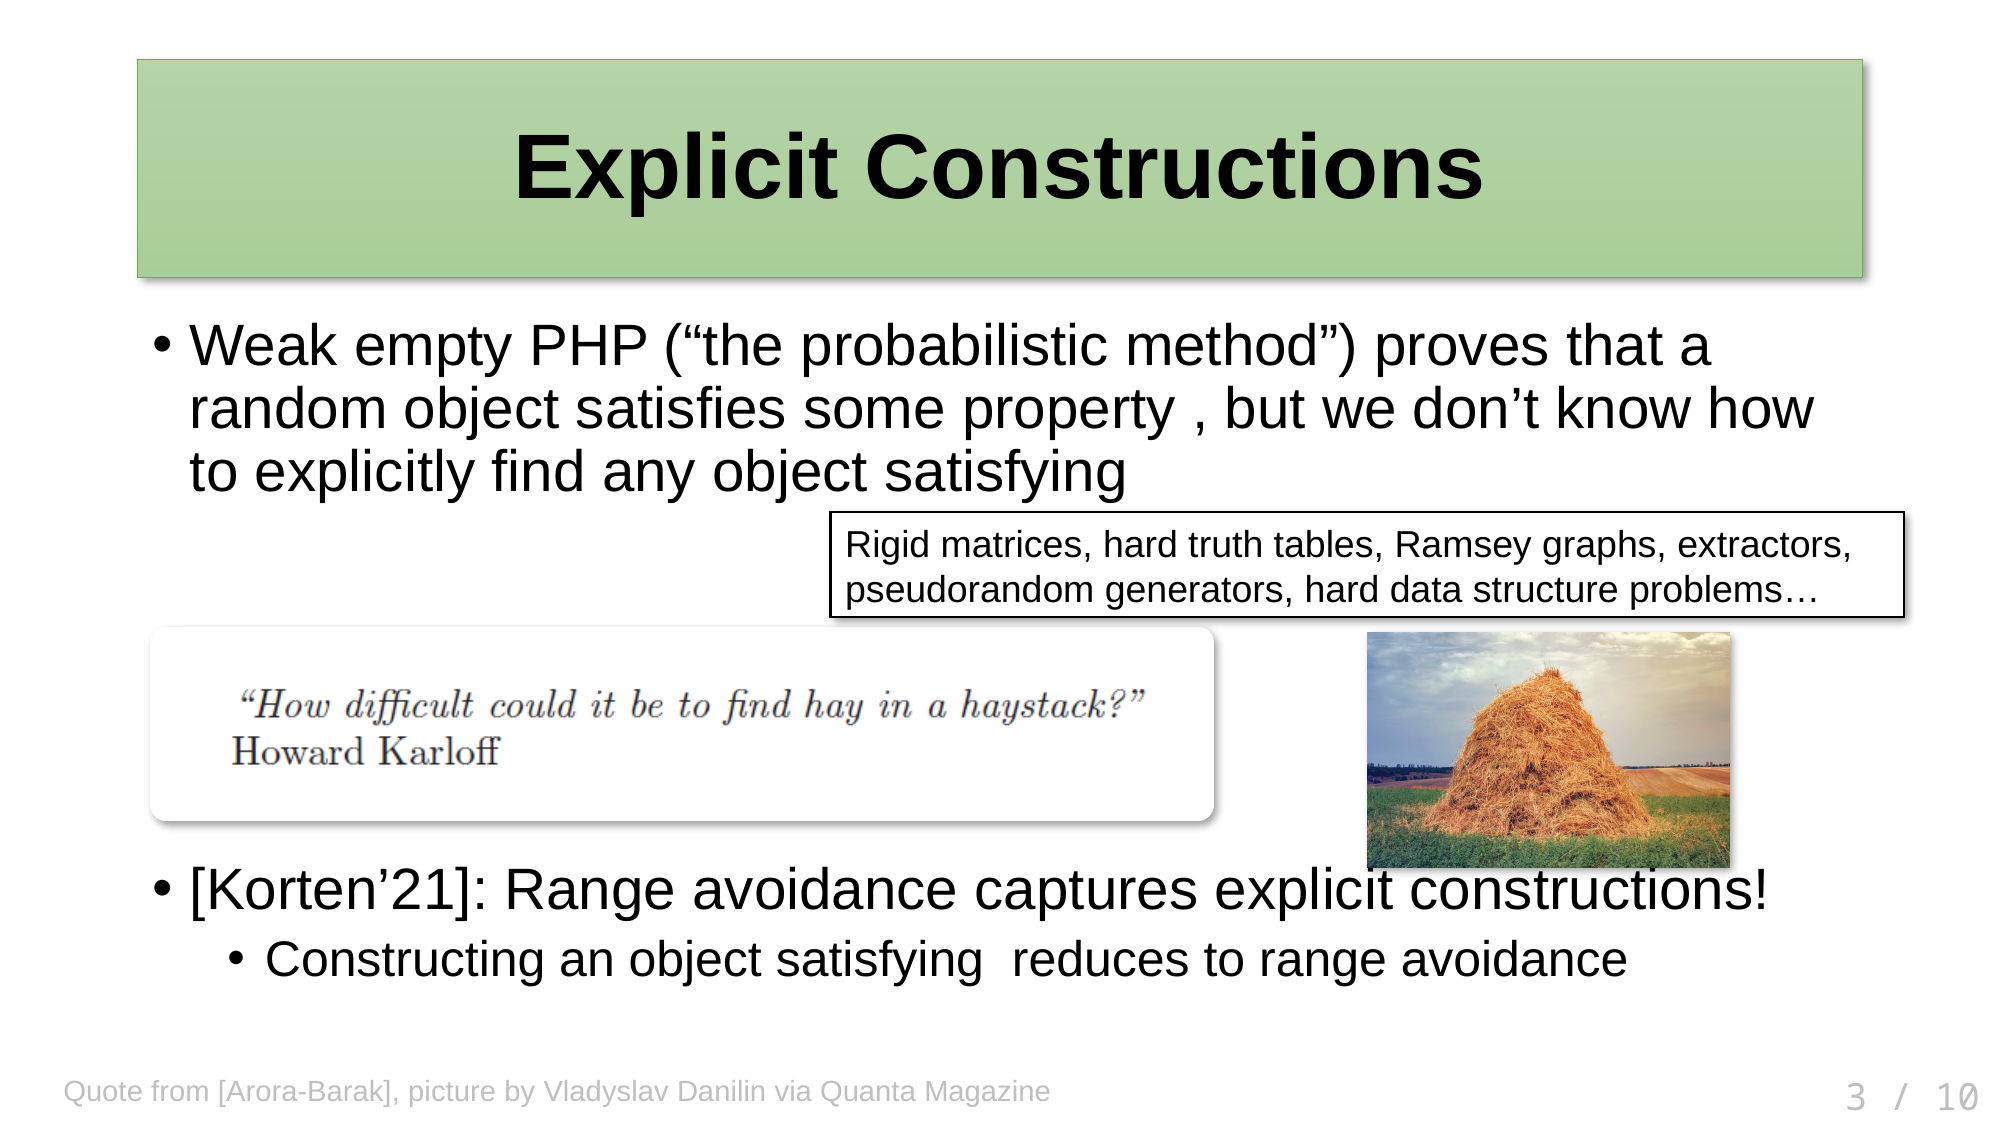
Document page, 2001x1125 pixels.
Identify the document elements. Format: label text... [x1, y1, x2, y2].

picture [1367, 632, 1730, 868]
text_box 3 / 10 [1807, 1065, 2000, 1125]
picture [180, 658, 1183, 790]
title Explicit Constructions [137, 59, 1863, 278]
text_box Quote from [Arora-Barak], picture by Vladyslav Danilin via Quanta Magazine [48, 1065, 1068, 1115]
text_box Rigid matrices, hard truth tables, Ramsey graphs, extractors, pseudorandom generators, hard data structure problems… [829, 511, 1905, 618]
